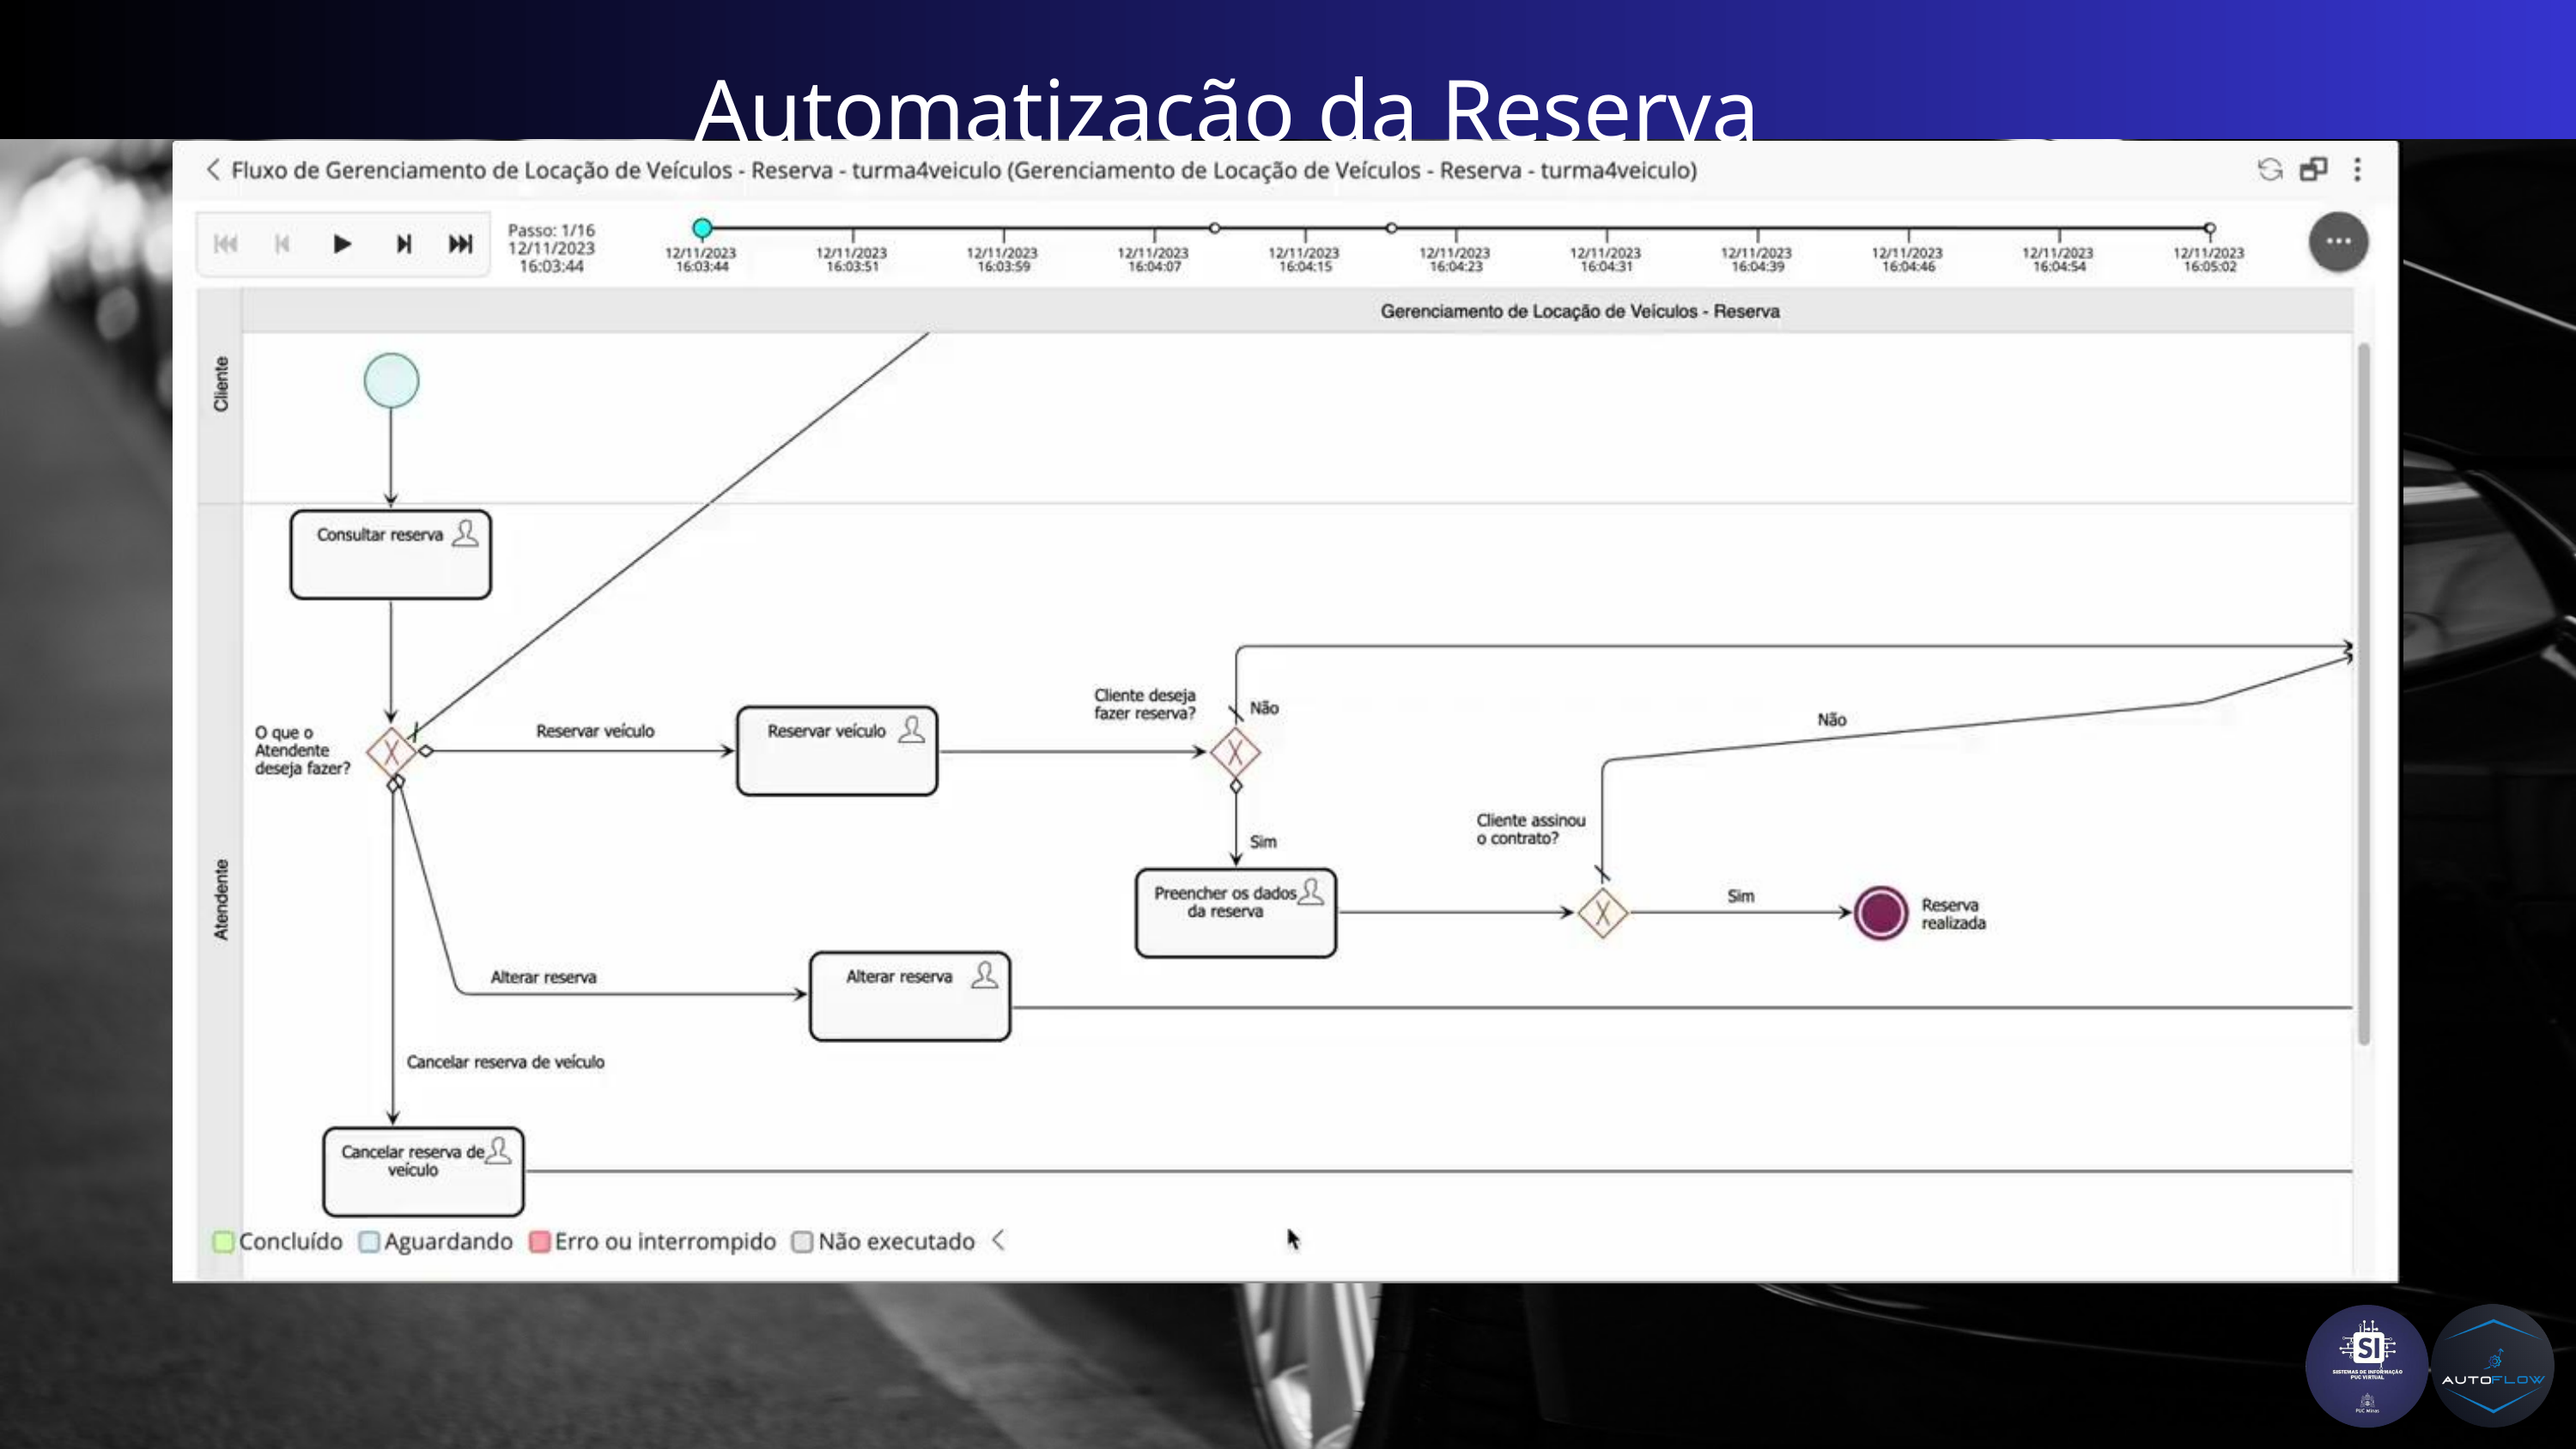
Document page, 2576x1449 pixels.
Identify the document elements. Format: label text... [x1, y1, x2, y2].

text_box [0, 0, 2576, 139]
text_box [0, 139, 2576, 1449]
text_box [2306, 1305, 2426, 1428]
text_box Automatização da Reserva [445, 15, 2010, 138]
picture [2430, 1304, 2555, 1428]
picture [173, 141, 2403, 1283]
